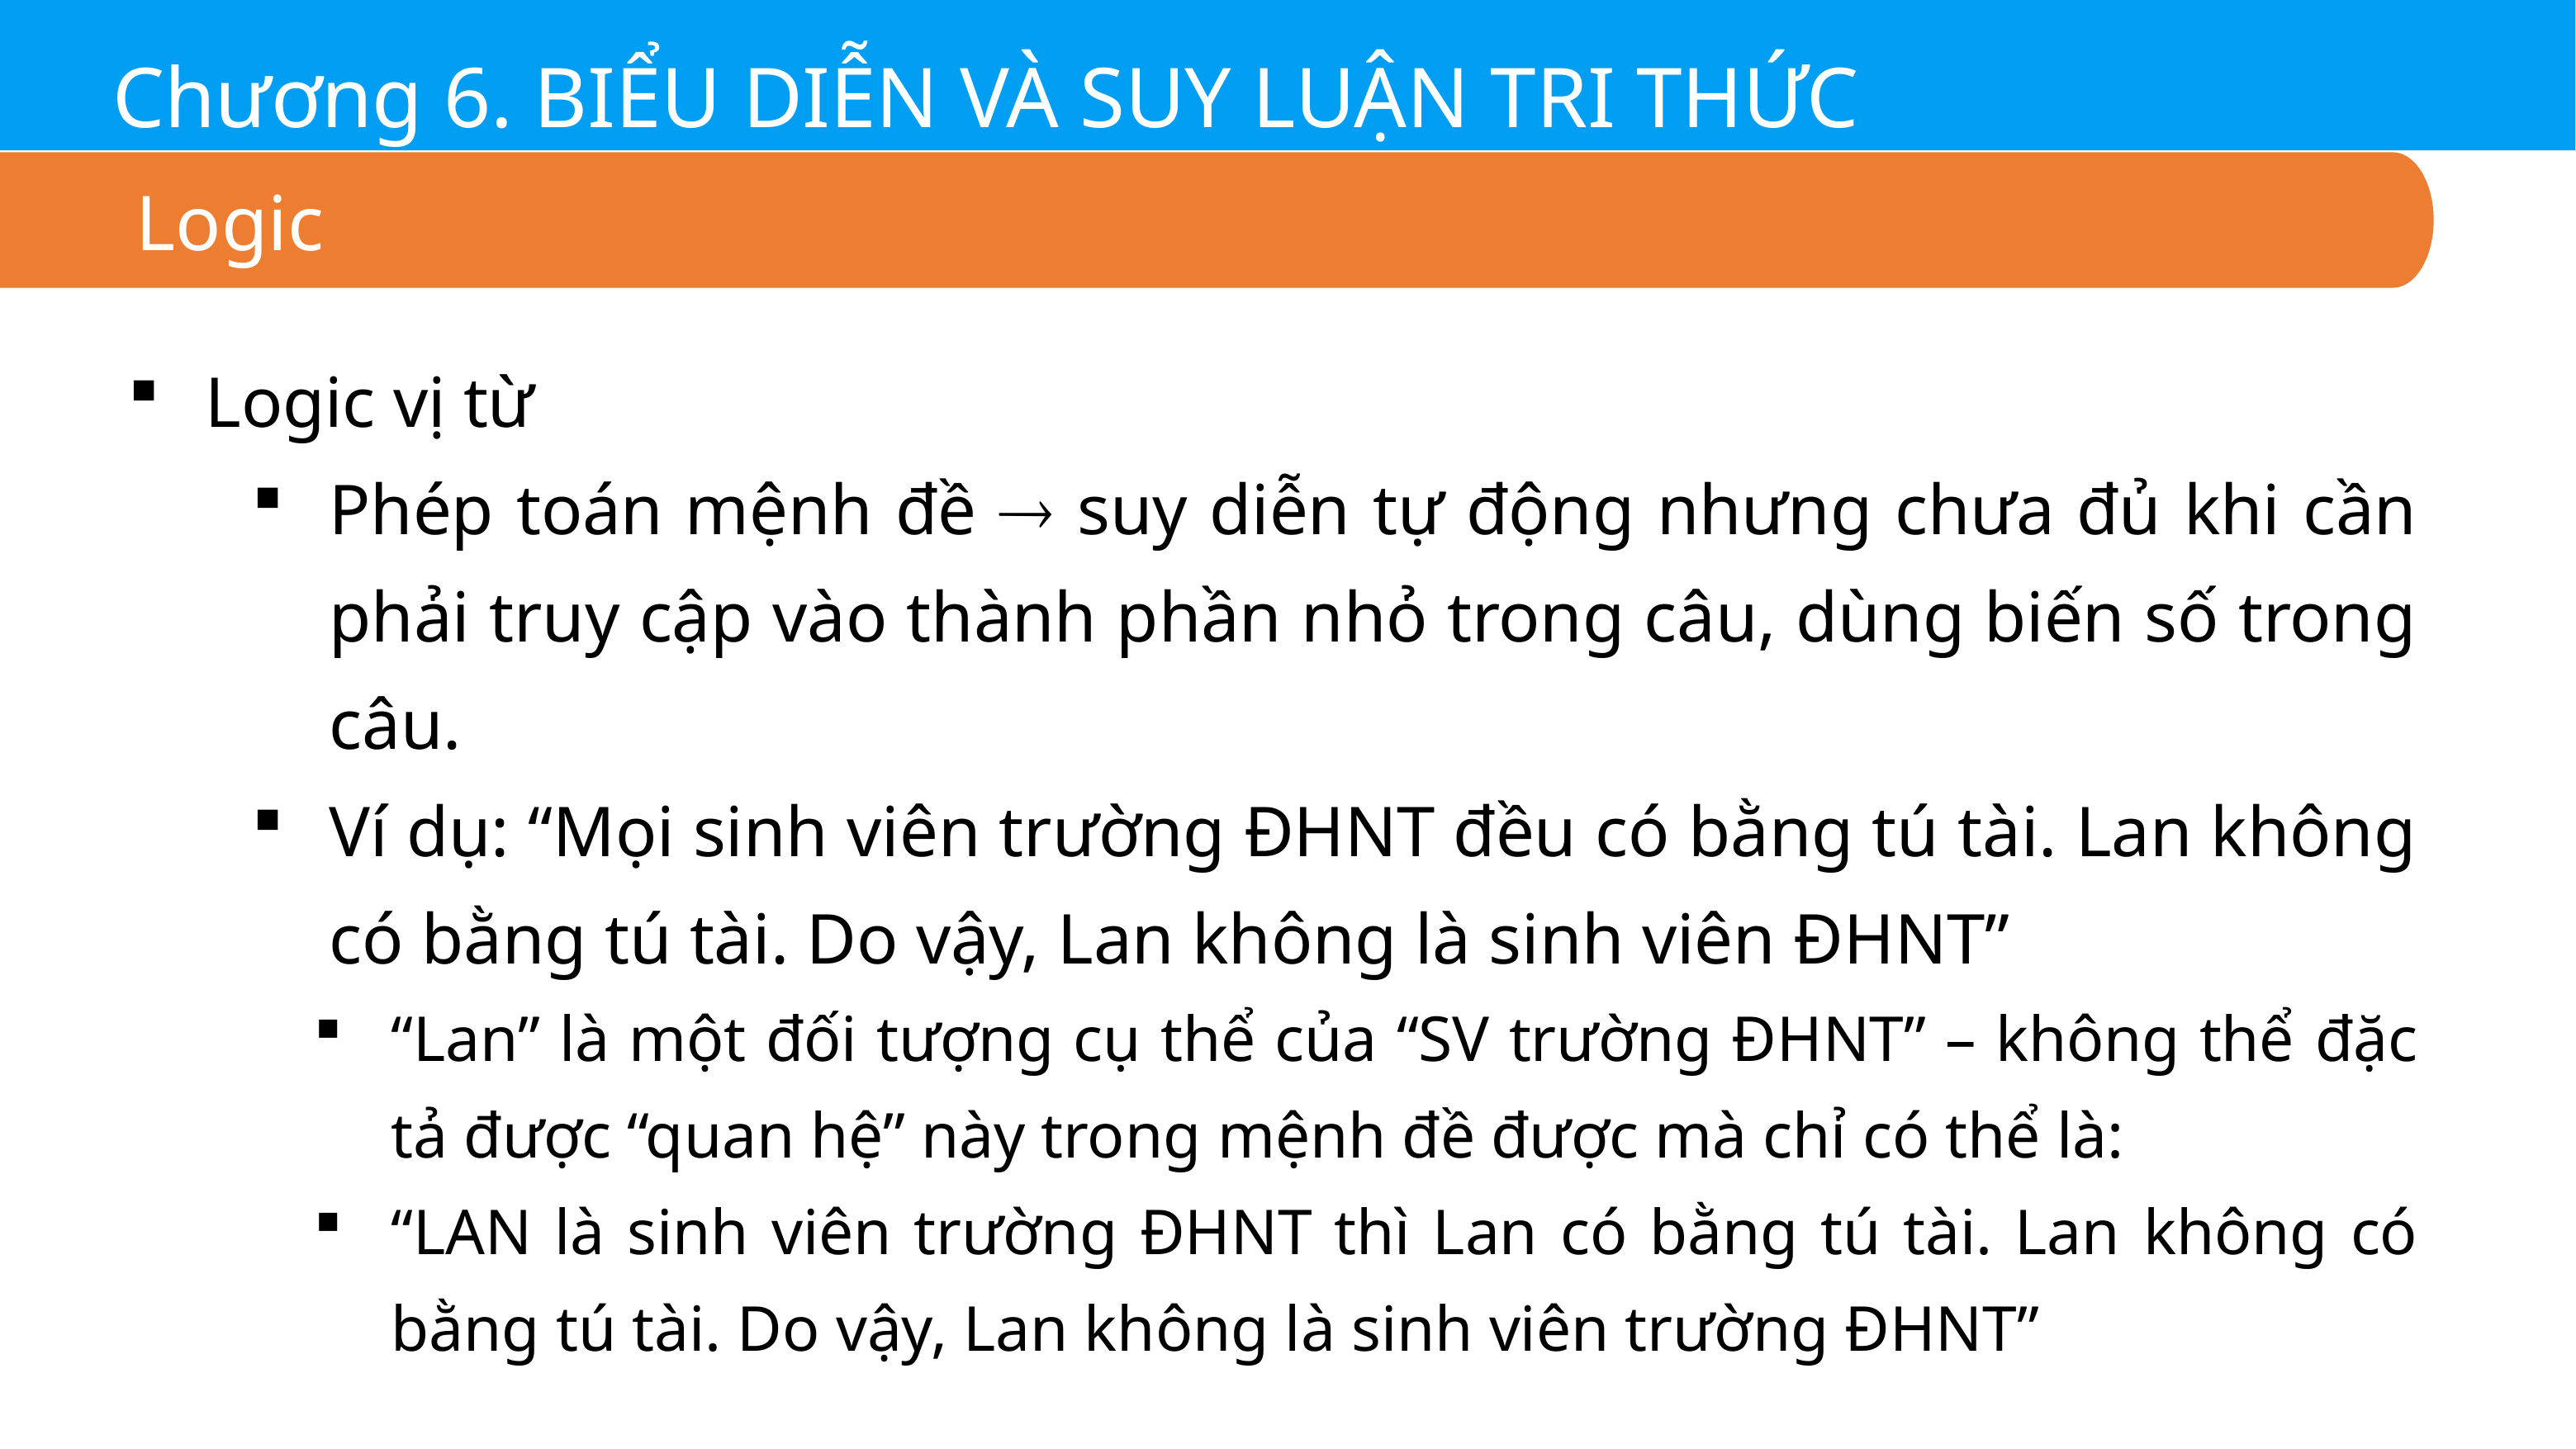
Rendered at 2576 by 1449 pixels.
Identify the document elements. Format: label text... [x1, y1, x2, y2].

text_box Logic vị từ Phép toán mệnh đề  suy diễn tự động nhưng chưa đủ khi cần phải truy cập vào thành phần nhỏ trong câu, dùng biến số trong câu. Ví dụ: “Mọi sinh viên trường ĐHNT đều có bằng tú tài. Lan không có bằng tú tài. Do vậy, Lan không là sinh viên ĐHNT” “Lan” là một đối tượng cụ thể của “SV trường ĐHNT” – không thể đặc tả được “quan hệ” này trong mệnh đề được mà chỉ có thể là: “LAN là sinh viên trường ĐHNT thì Lan có bằng tú tài. Lan không có bằng tú tài. Do vậy, Lan không là sinh viên trường ĐHNT” [126, 332, 2418, 1364]
text_box [0, 0, 2576, 151]
text_box Logic [0, 150, 2436, 290]
text_box Chương 6. BIỂU DIỄN VÀ SUY LUẬN TRI THỨC [111, 43, 2434, 144]
